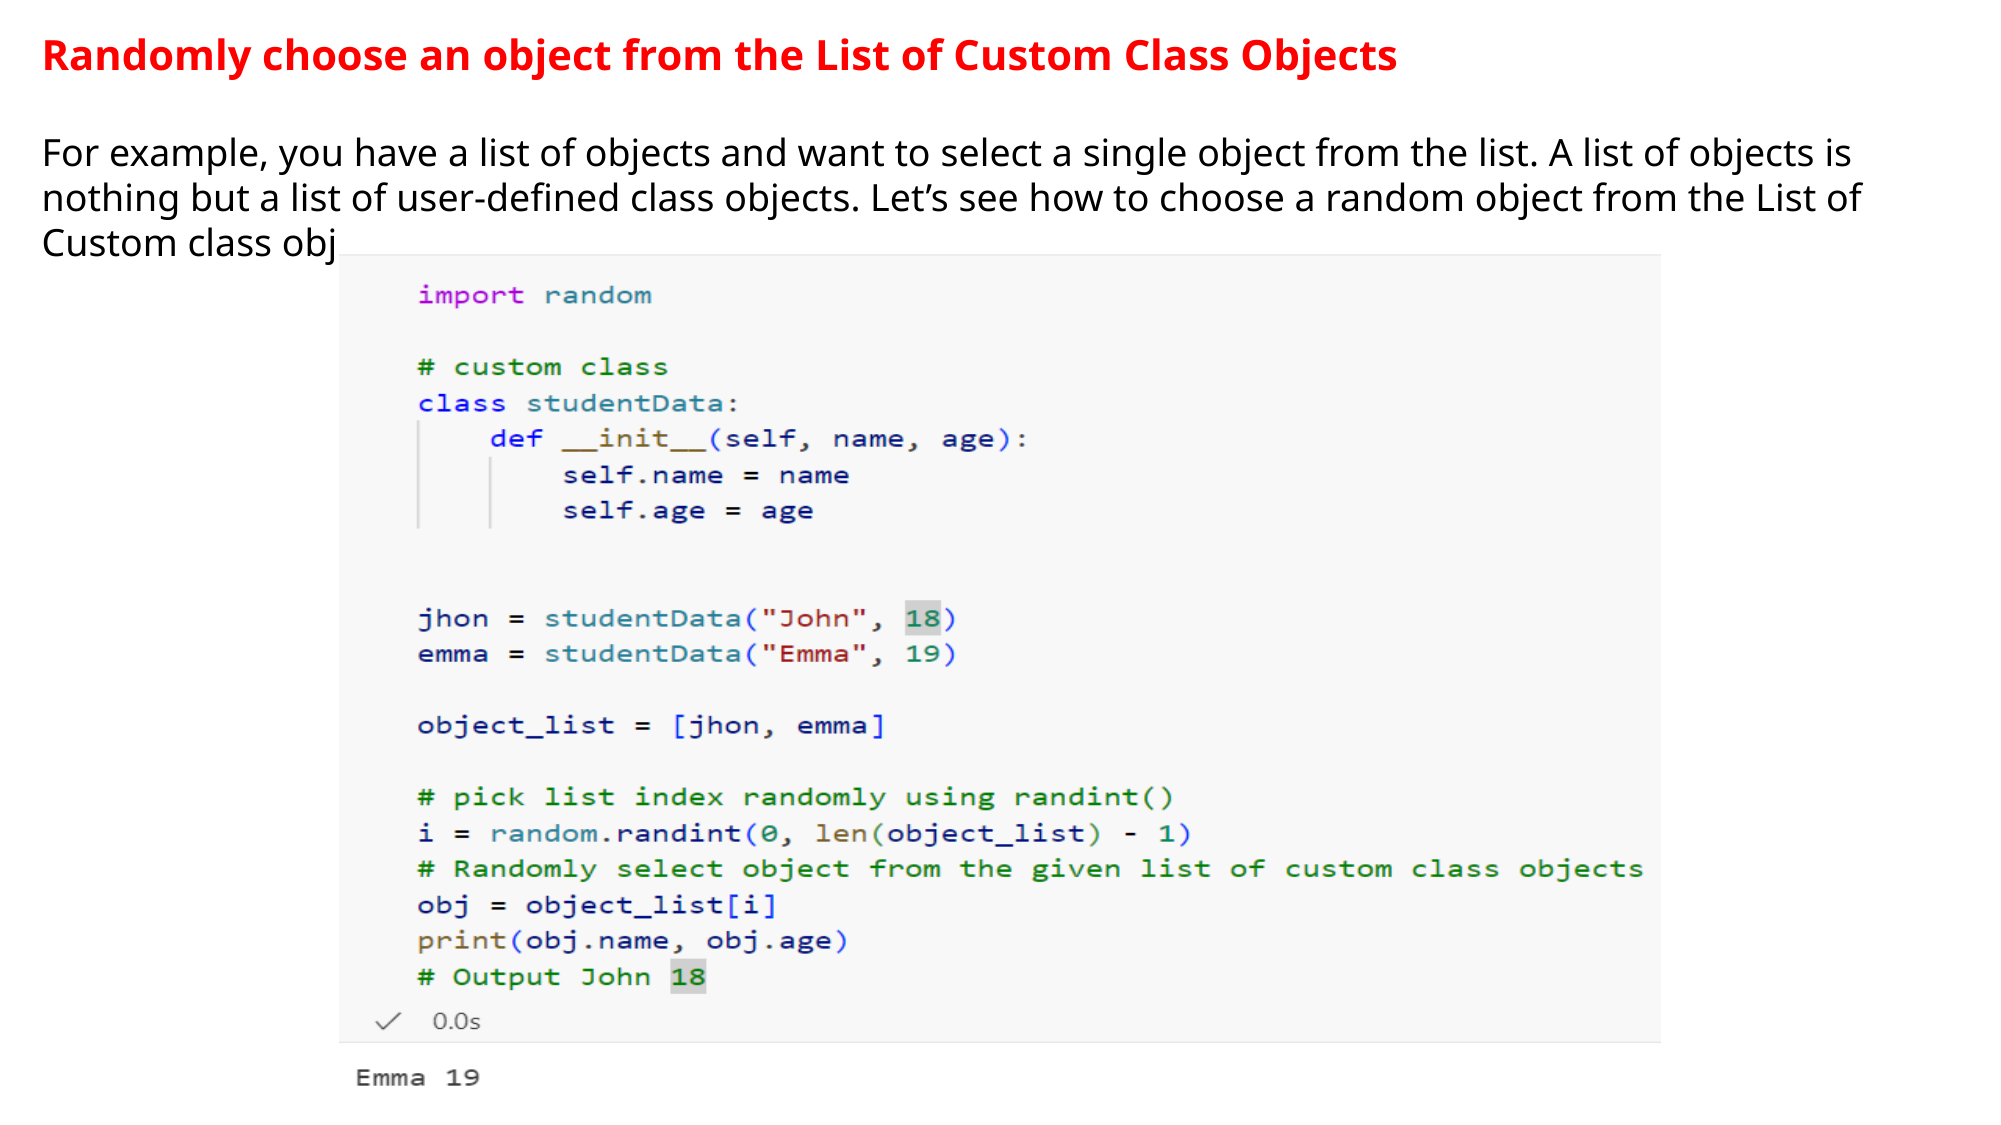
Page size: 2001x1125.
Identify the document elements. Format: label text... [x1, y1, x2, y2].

text_box Randomly choose an object from the List of Custom Class Objects For example, you have a list of objects and want to select a single object from the list. A list of objects is nothing but a list of user-defined class objects. Let’s see how to choose a random object from the List of Custom class objects. [26, 21, 1956, 272]
picture [339, 227, 1661, 1112]
